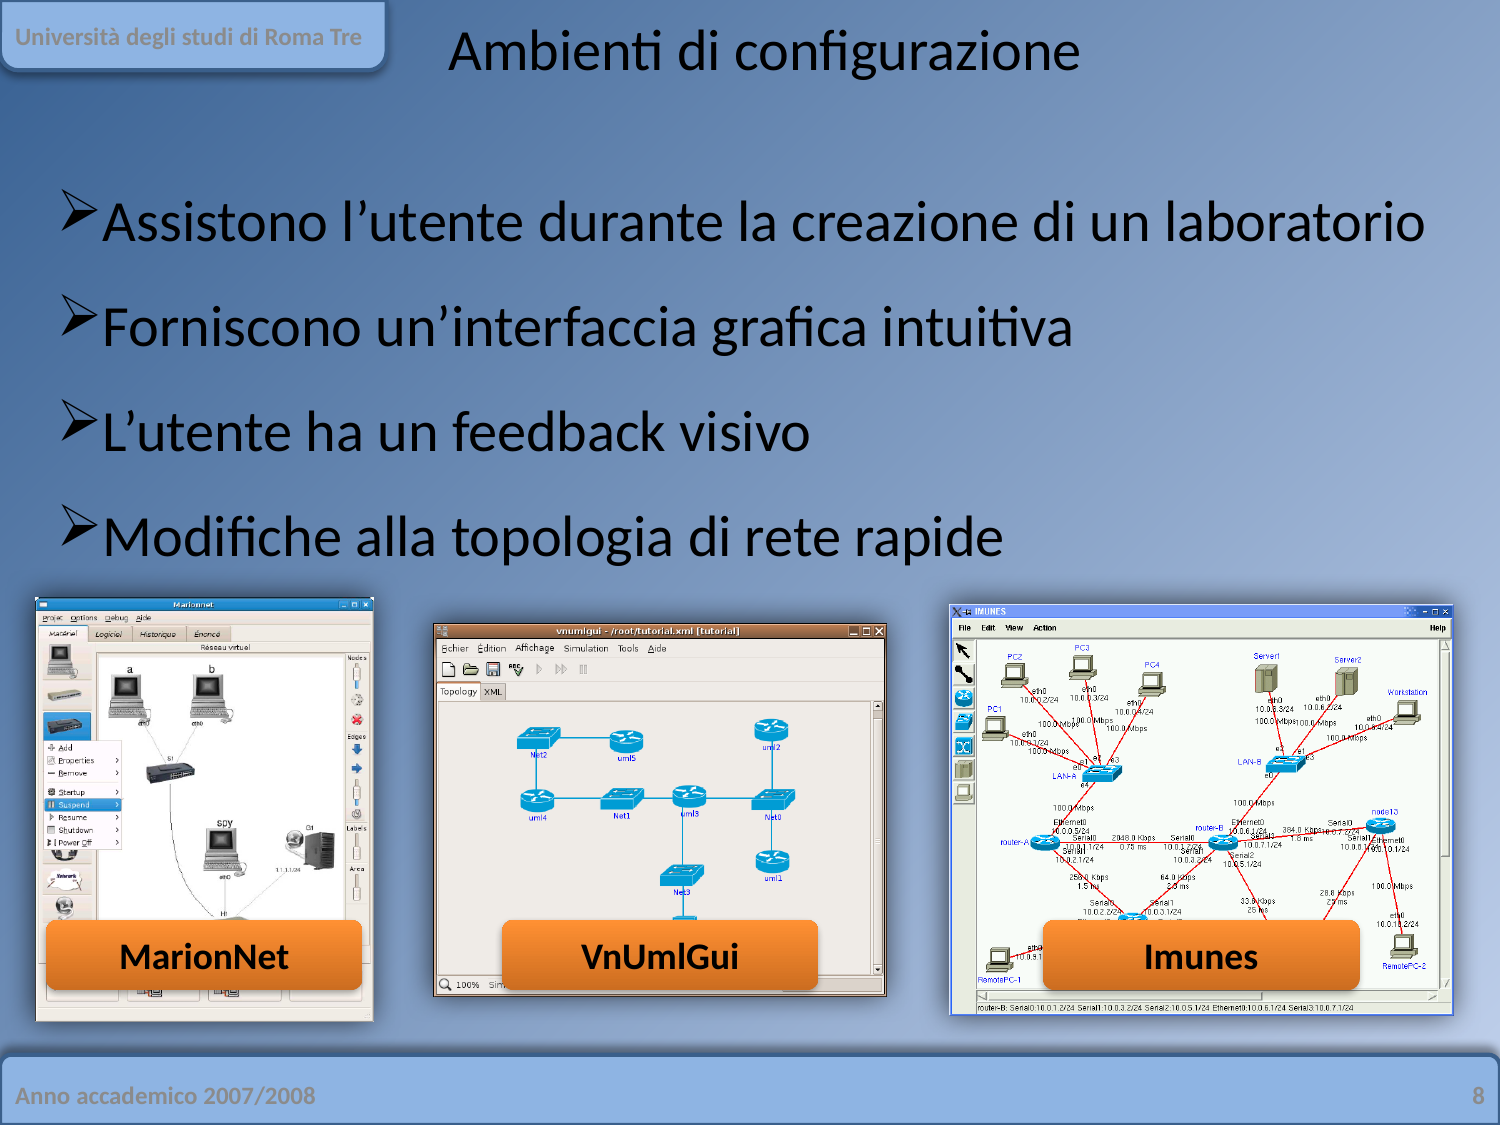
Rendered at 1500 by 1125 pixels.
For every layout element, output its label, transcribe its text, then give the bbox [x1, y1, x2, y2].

slide_number 8 [1149, 1065, 1500, 1125]
picture [433, 623, 888, 997]
slide_number Anno accademico 2007/2008 [0, 1065, 350, 1125]
footer Università degli studi di Roma Tre [0, 0, 387, 71]
picture [948, 603, 1454, 1016]
text_box Assistono l’utente durante la creazione di un laboratorio Forniscono un’interfaccia grafica intuitiva L’utente ha un feedback visivo Modifiche alla topologia di rete rapide [41, 140, 1459, 576]
title Ambienti di configurazione [433, 0, 1500, 94]
picture [34, 597, 374, 1023]
